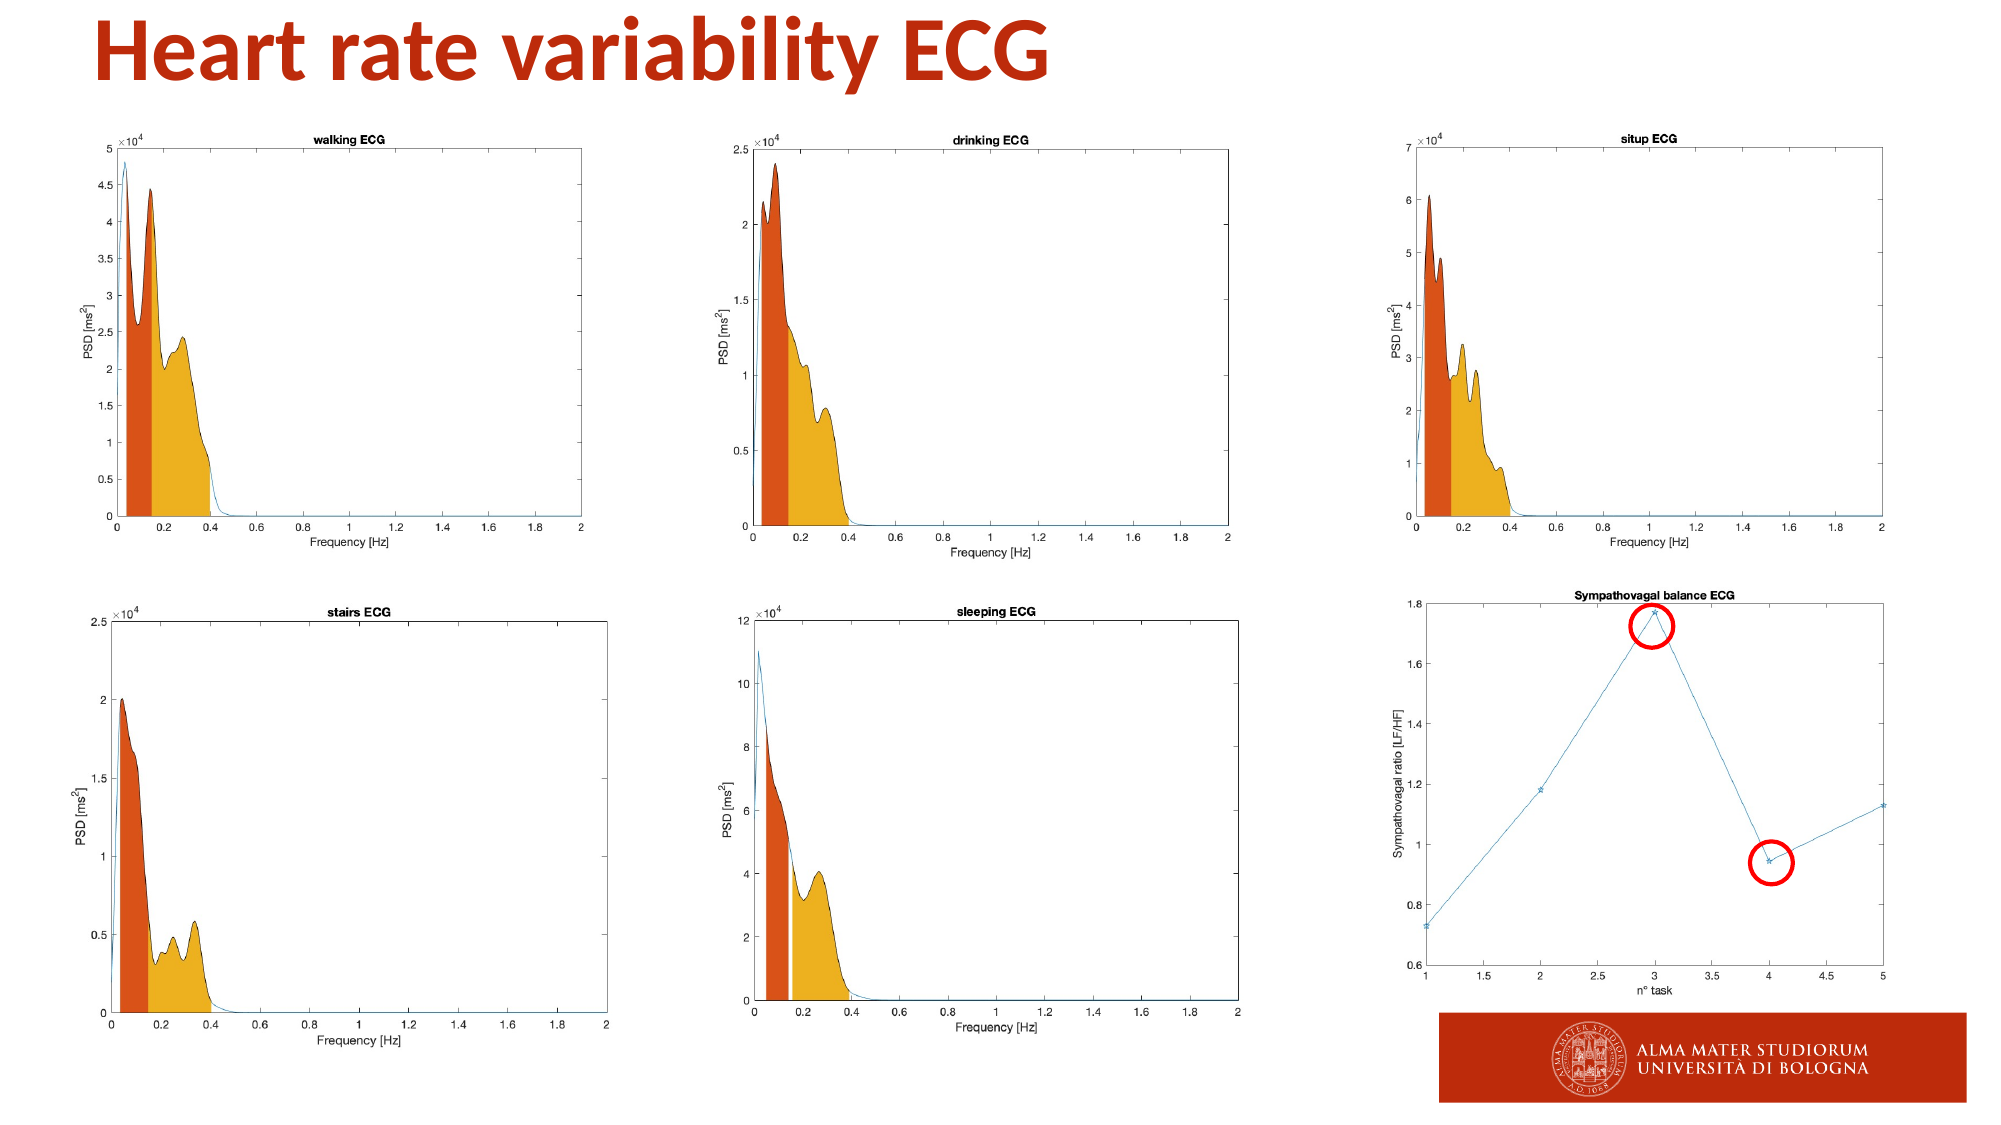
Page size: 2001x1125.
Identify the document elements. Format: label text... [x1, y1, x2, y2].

picture [1337, 113, 1939, 566]
picture [672, 114, 1286, 577]
picture [672, 585, 1297, 1051]
picture [39, 114, 638, 566]
picture [28, 585, 667, 1066]
picture [1544, 1011, 1875, 1102]
list Heart rate variability ECG [78, 45, 1922, 152]
picture [1348, 585, 1939, 1003]
